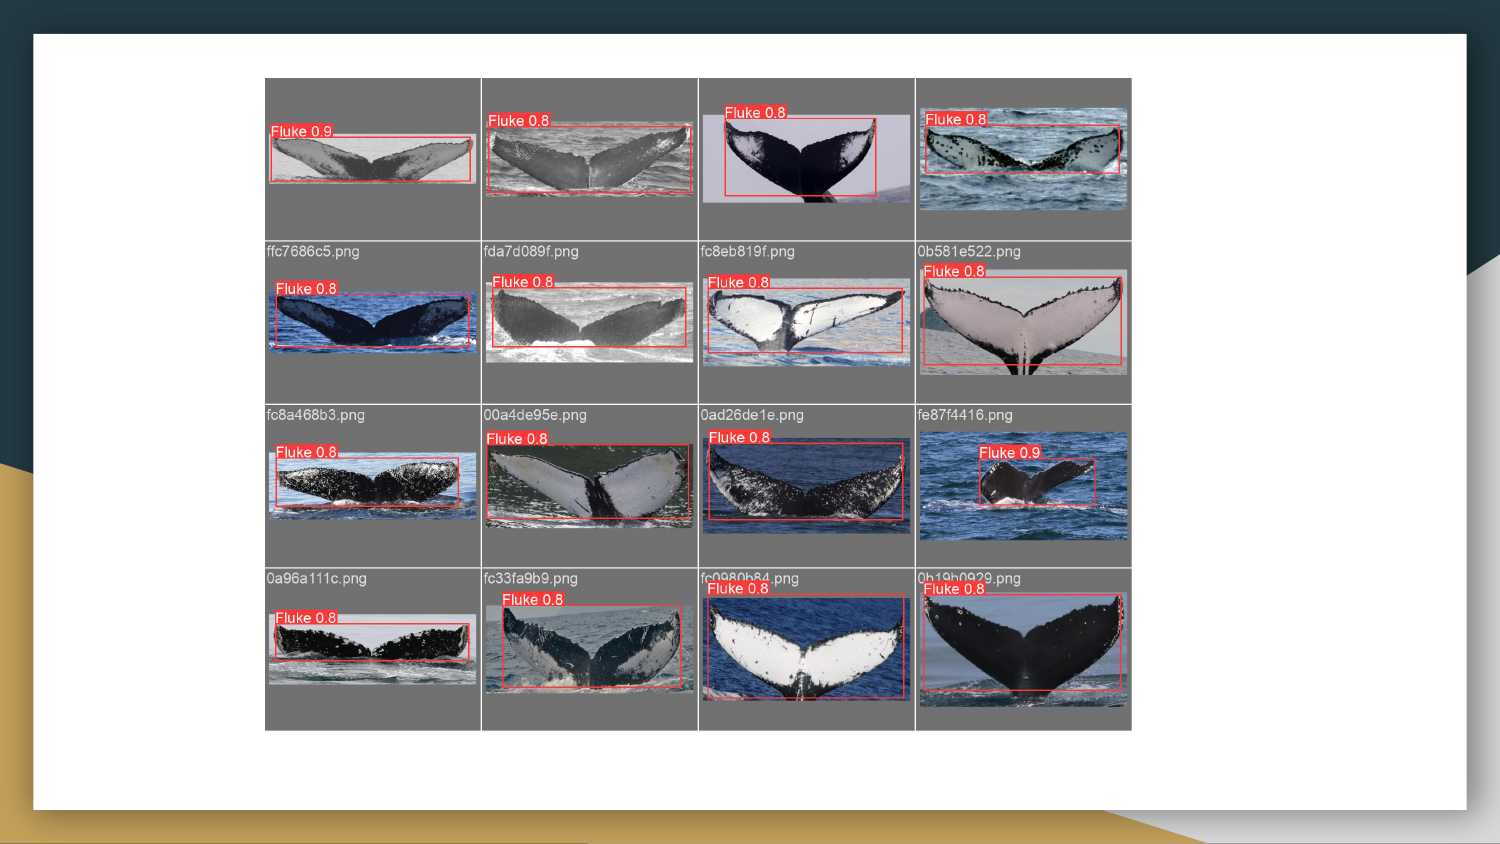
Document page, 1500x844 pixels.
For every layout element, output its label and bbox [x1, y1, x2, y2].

picture [263, 77, 1133, 731]
